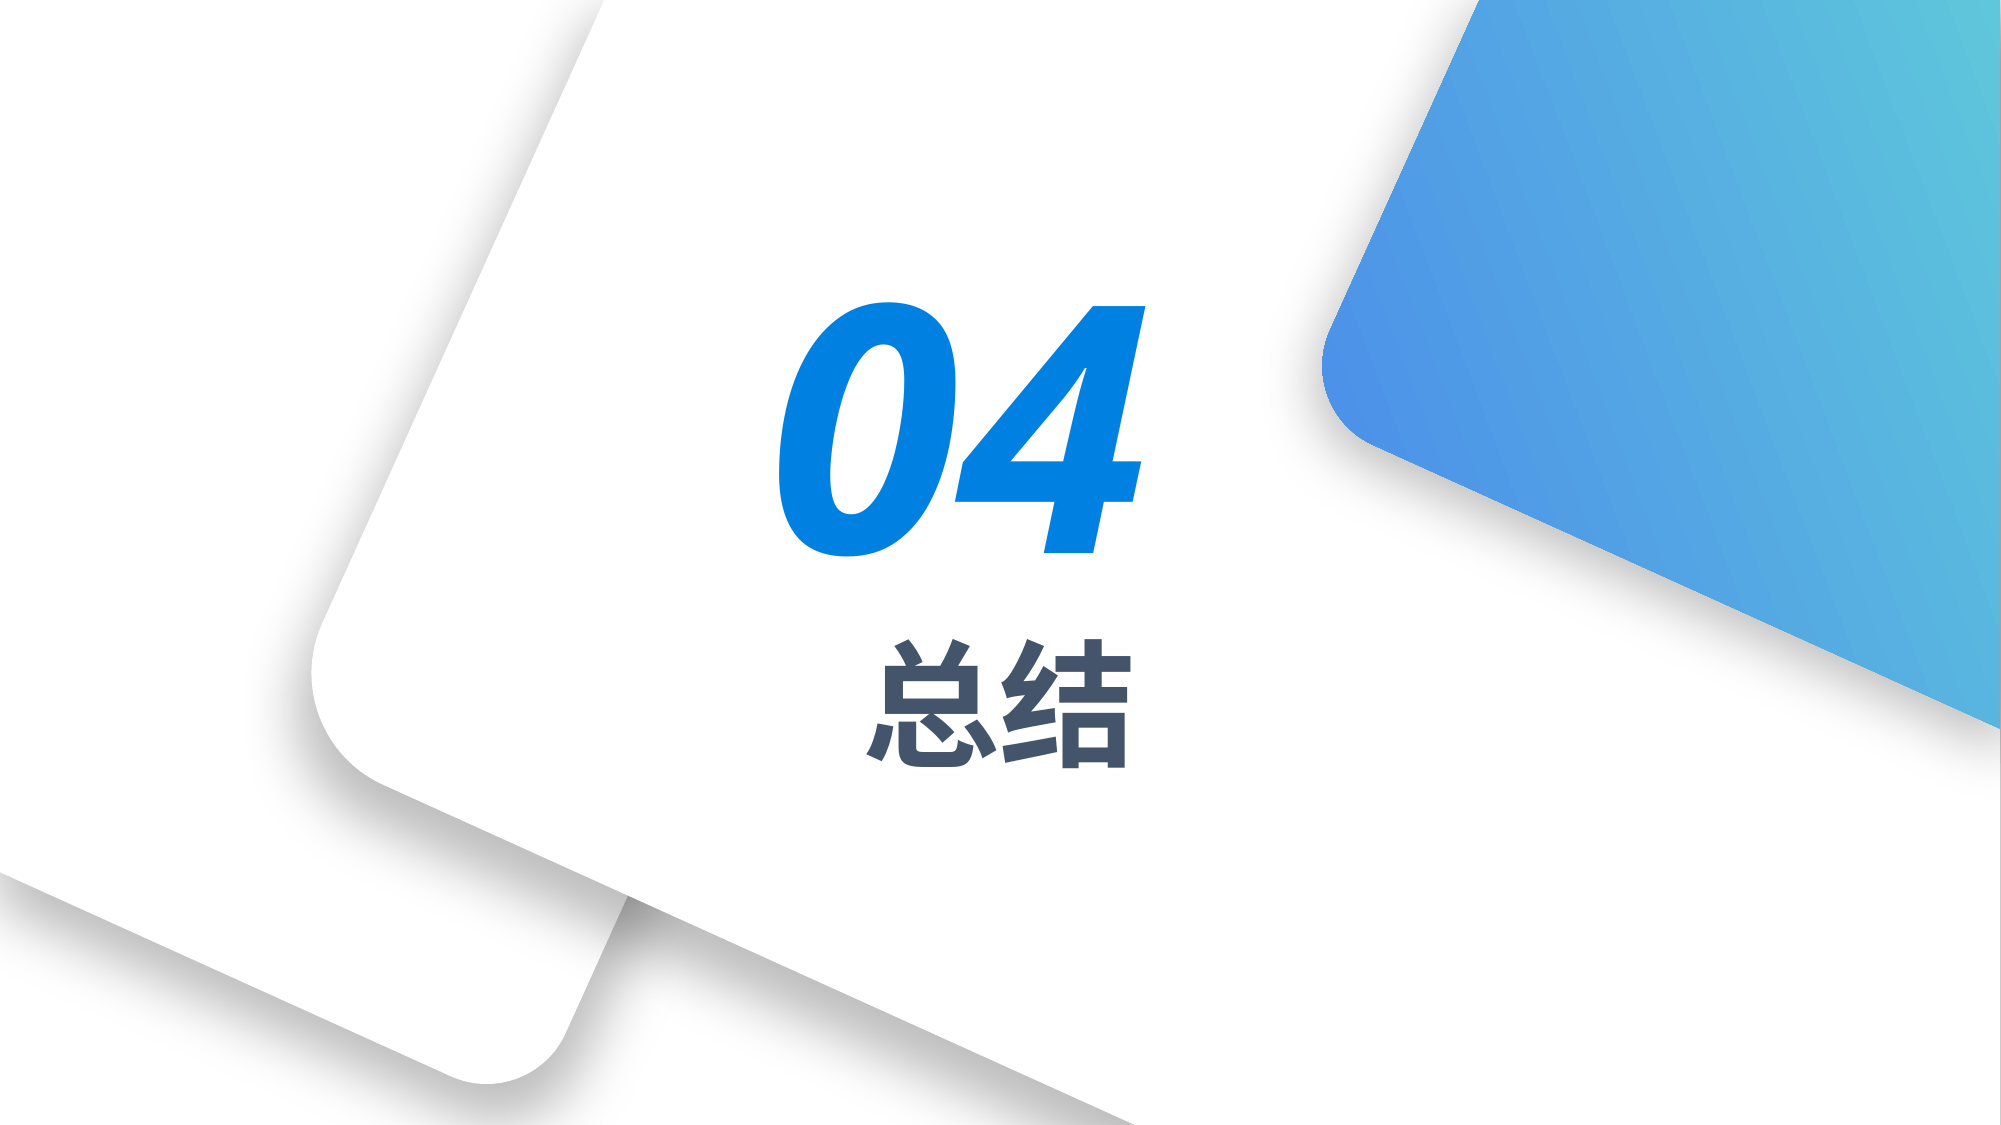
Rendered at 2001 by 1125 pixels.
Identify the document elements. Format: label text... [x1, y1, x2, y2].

list 04 [639, 200, 1280, 611]
list 总结 [436, 611, 1564, 794]
